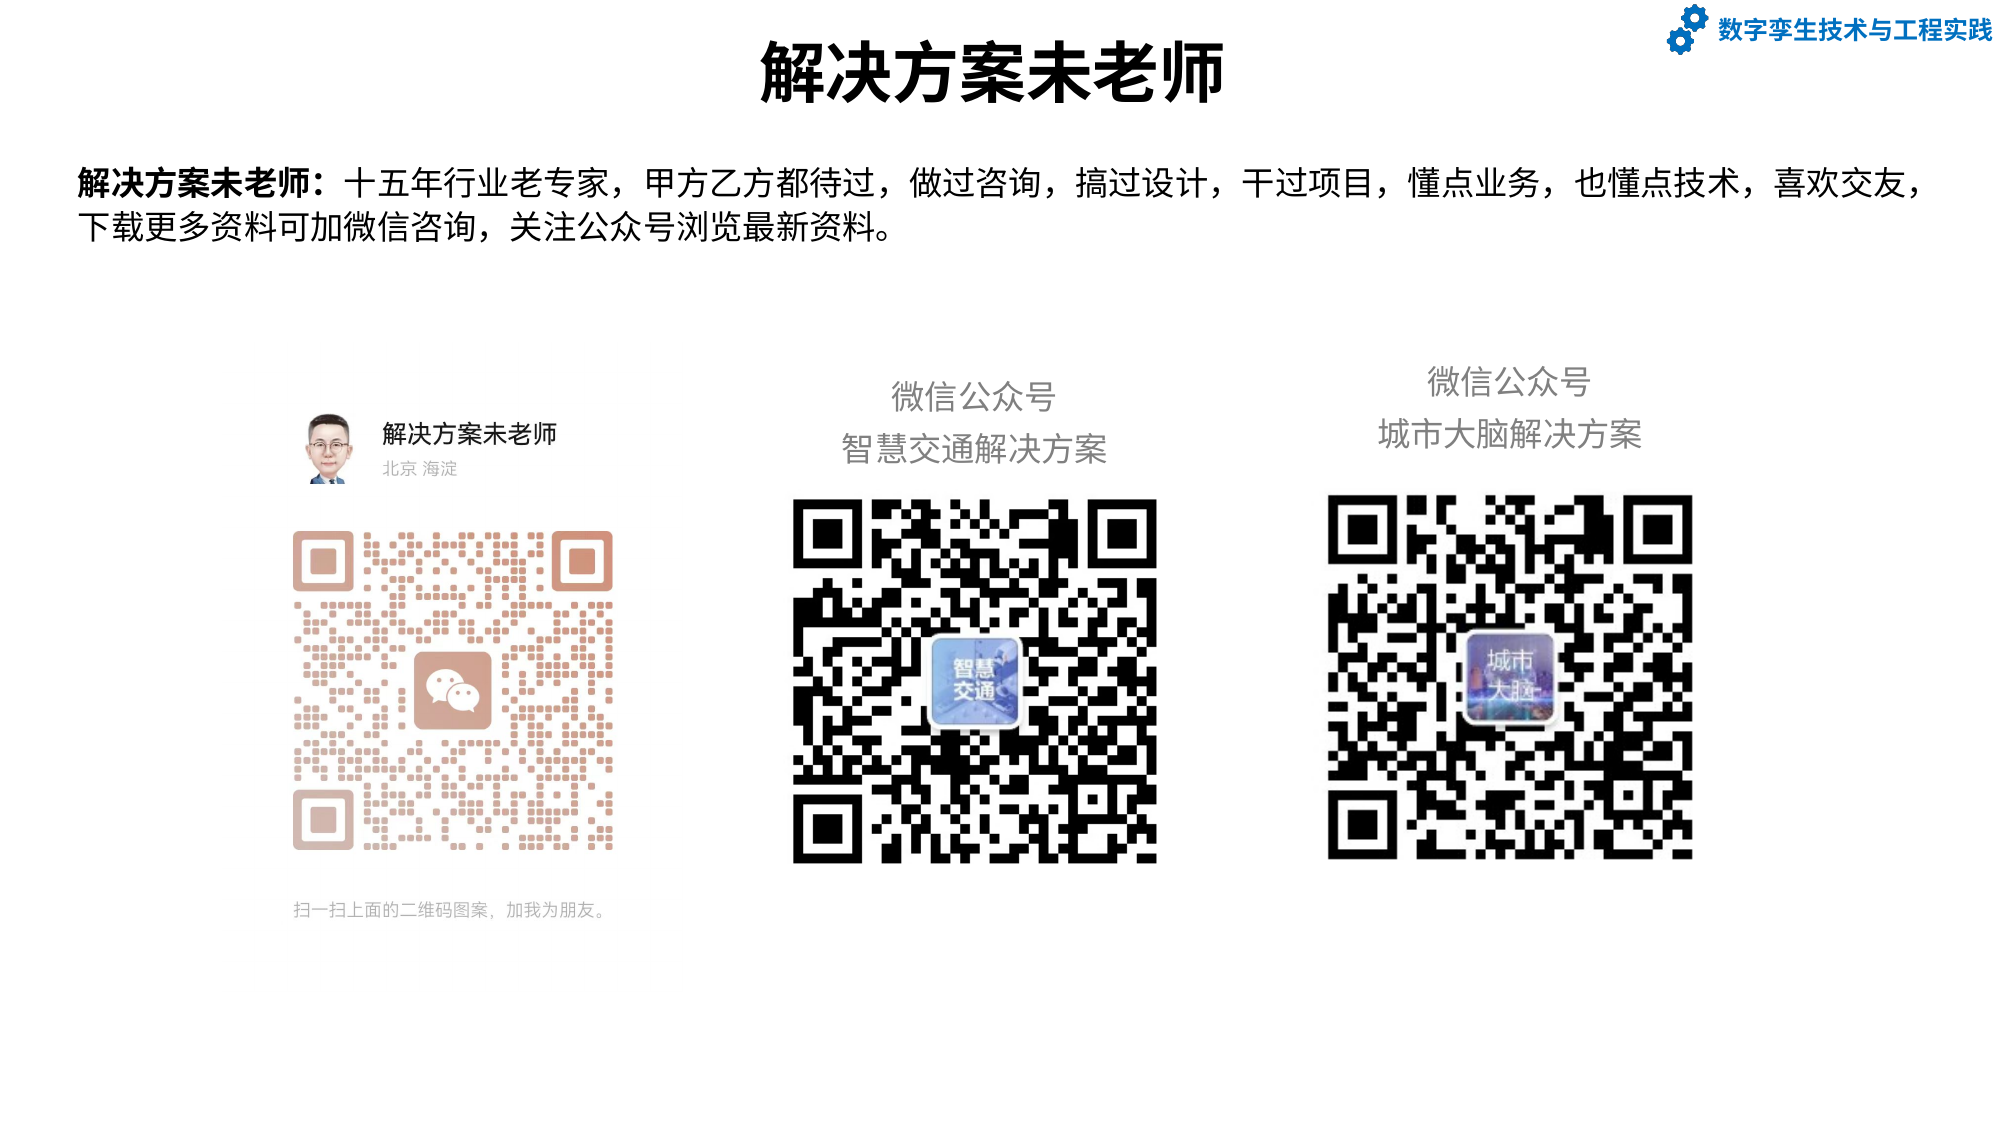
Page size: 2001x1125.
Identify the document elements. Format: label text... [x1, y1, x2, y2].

text_box 微信公众号 城市大脑解决方案 [1362, 342, 1658, 461]
picture [222, 342, 683, 992]
text_box 解决方案未老师 解决方案未老师：十五年行业老专家，甲方乙方都待过，做过咨询，搞过设计，干过项目，懂点业务，也懂点技术，喜欢交友，下载更多资料可加微信咨询，关注公众号浏览最新资料。 [63, 7, 1923, 254]
picture [1657, 0, 1718, 7]
text_box 微信公众号 智慧交通解决方案 [827, 356, 1123, 470]
picture [764, 470, 1186, 893]
picture [1299, 466, 1722, 889]
